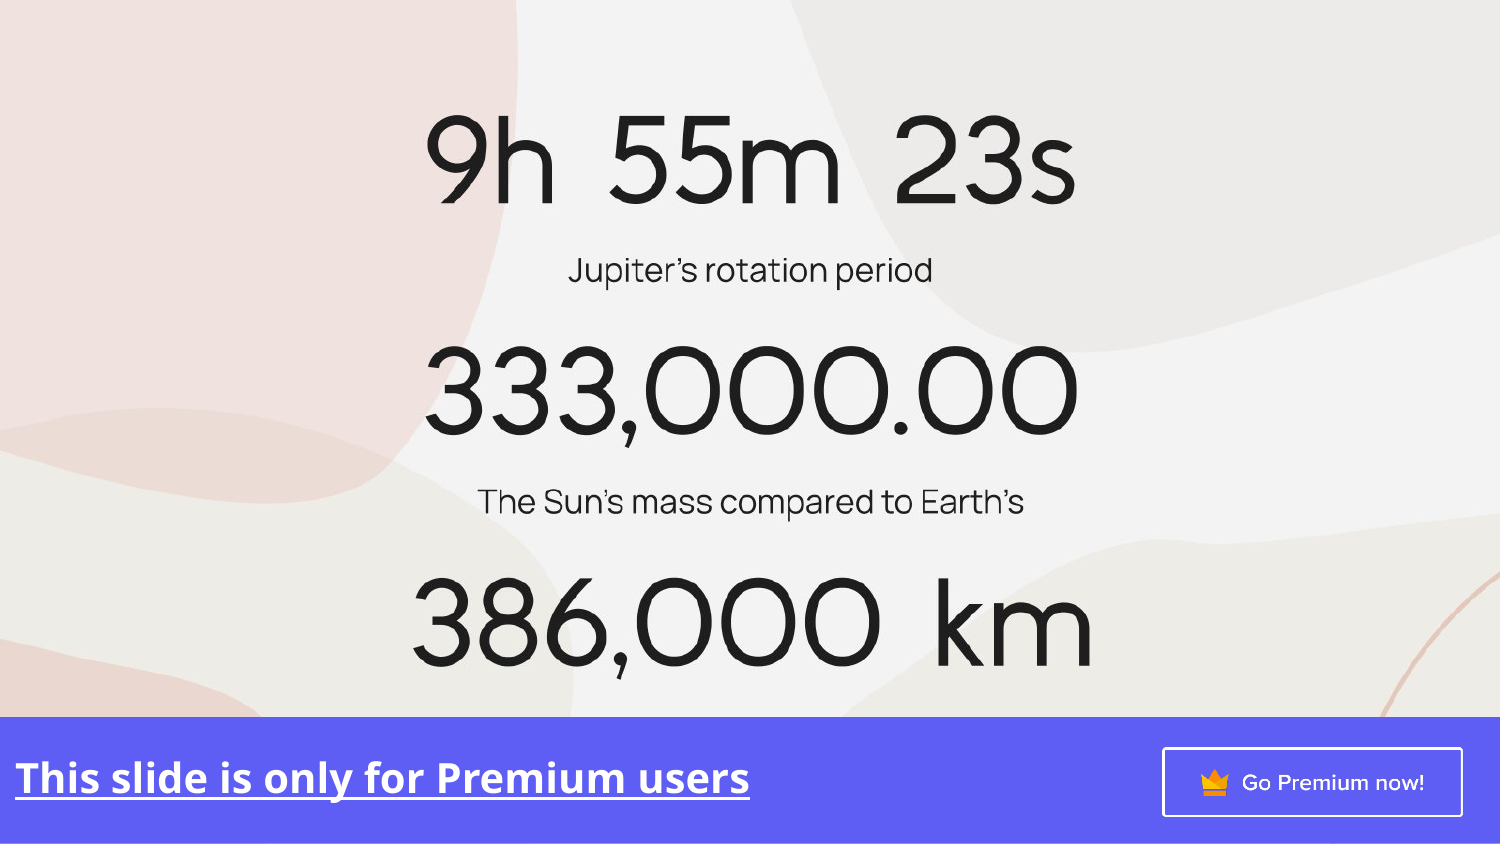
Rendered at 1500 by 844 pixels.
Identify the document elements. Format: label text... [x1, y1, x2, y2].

picture [1162, 747, 1463, 817]
text_box This slide is only for Premium users [0, 717, 1500, 844]
picture [0, 0, 1500, 717]
